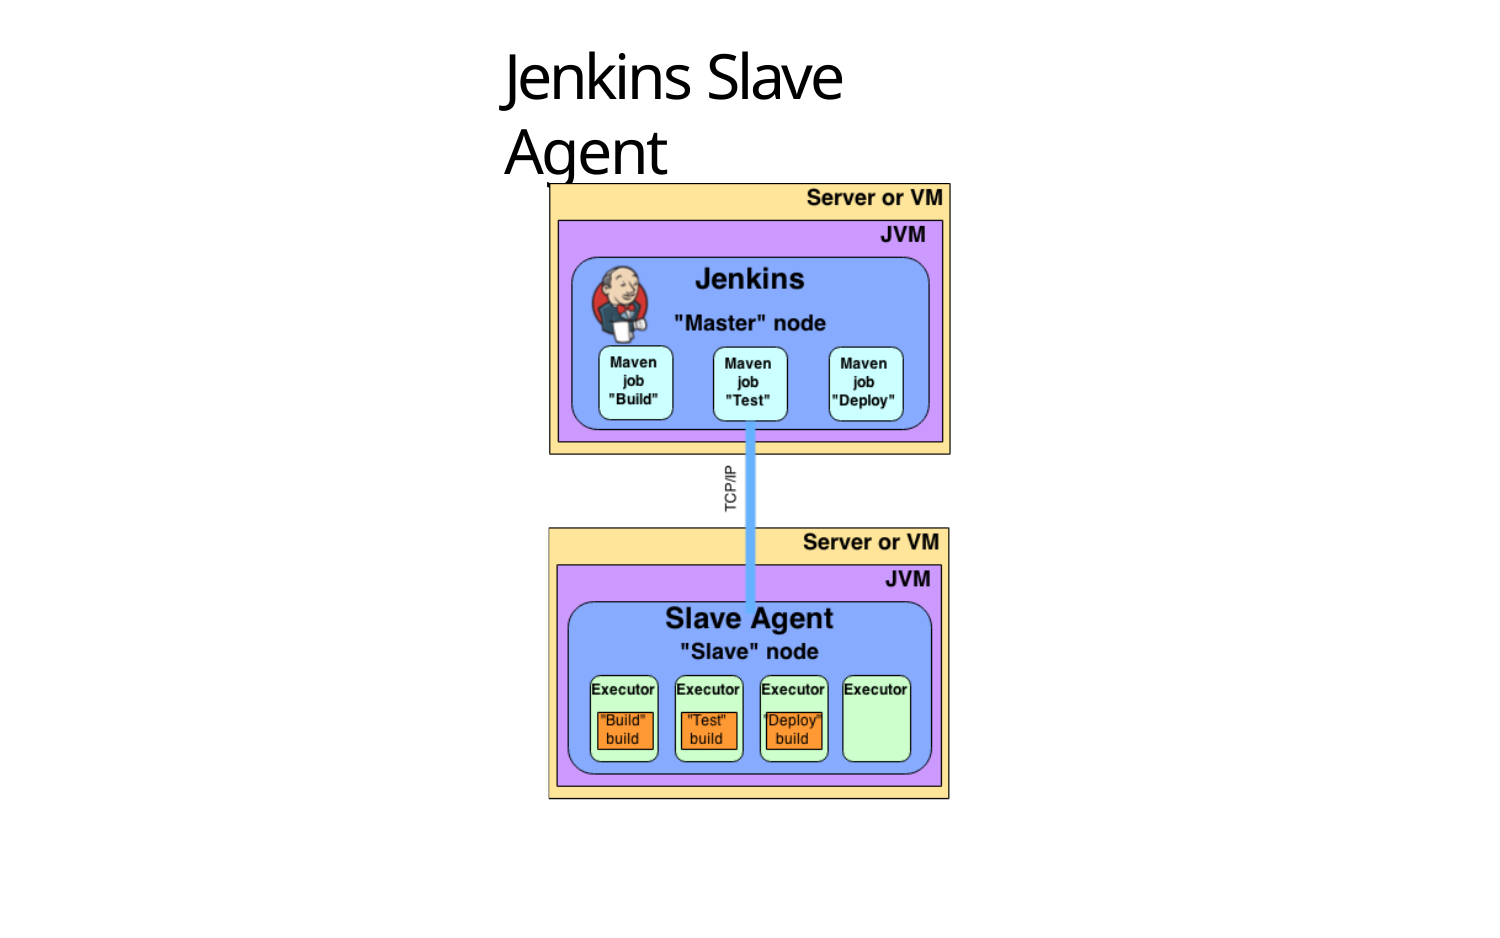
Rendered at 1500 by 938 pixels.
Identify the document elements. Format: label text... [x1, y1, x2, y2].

title Jenkins Slave Agent [502, 32, 998, 191]
text_box [548, 183, 952, 803]
